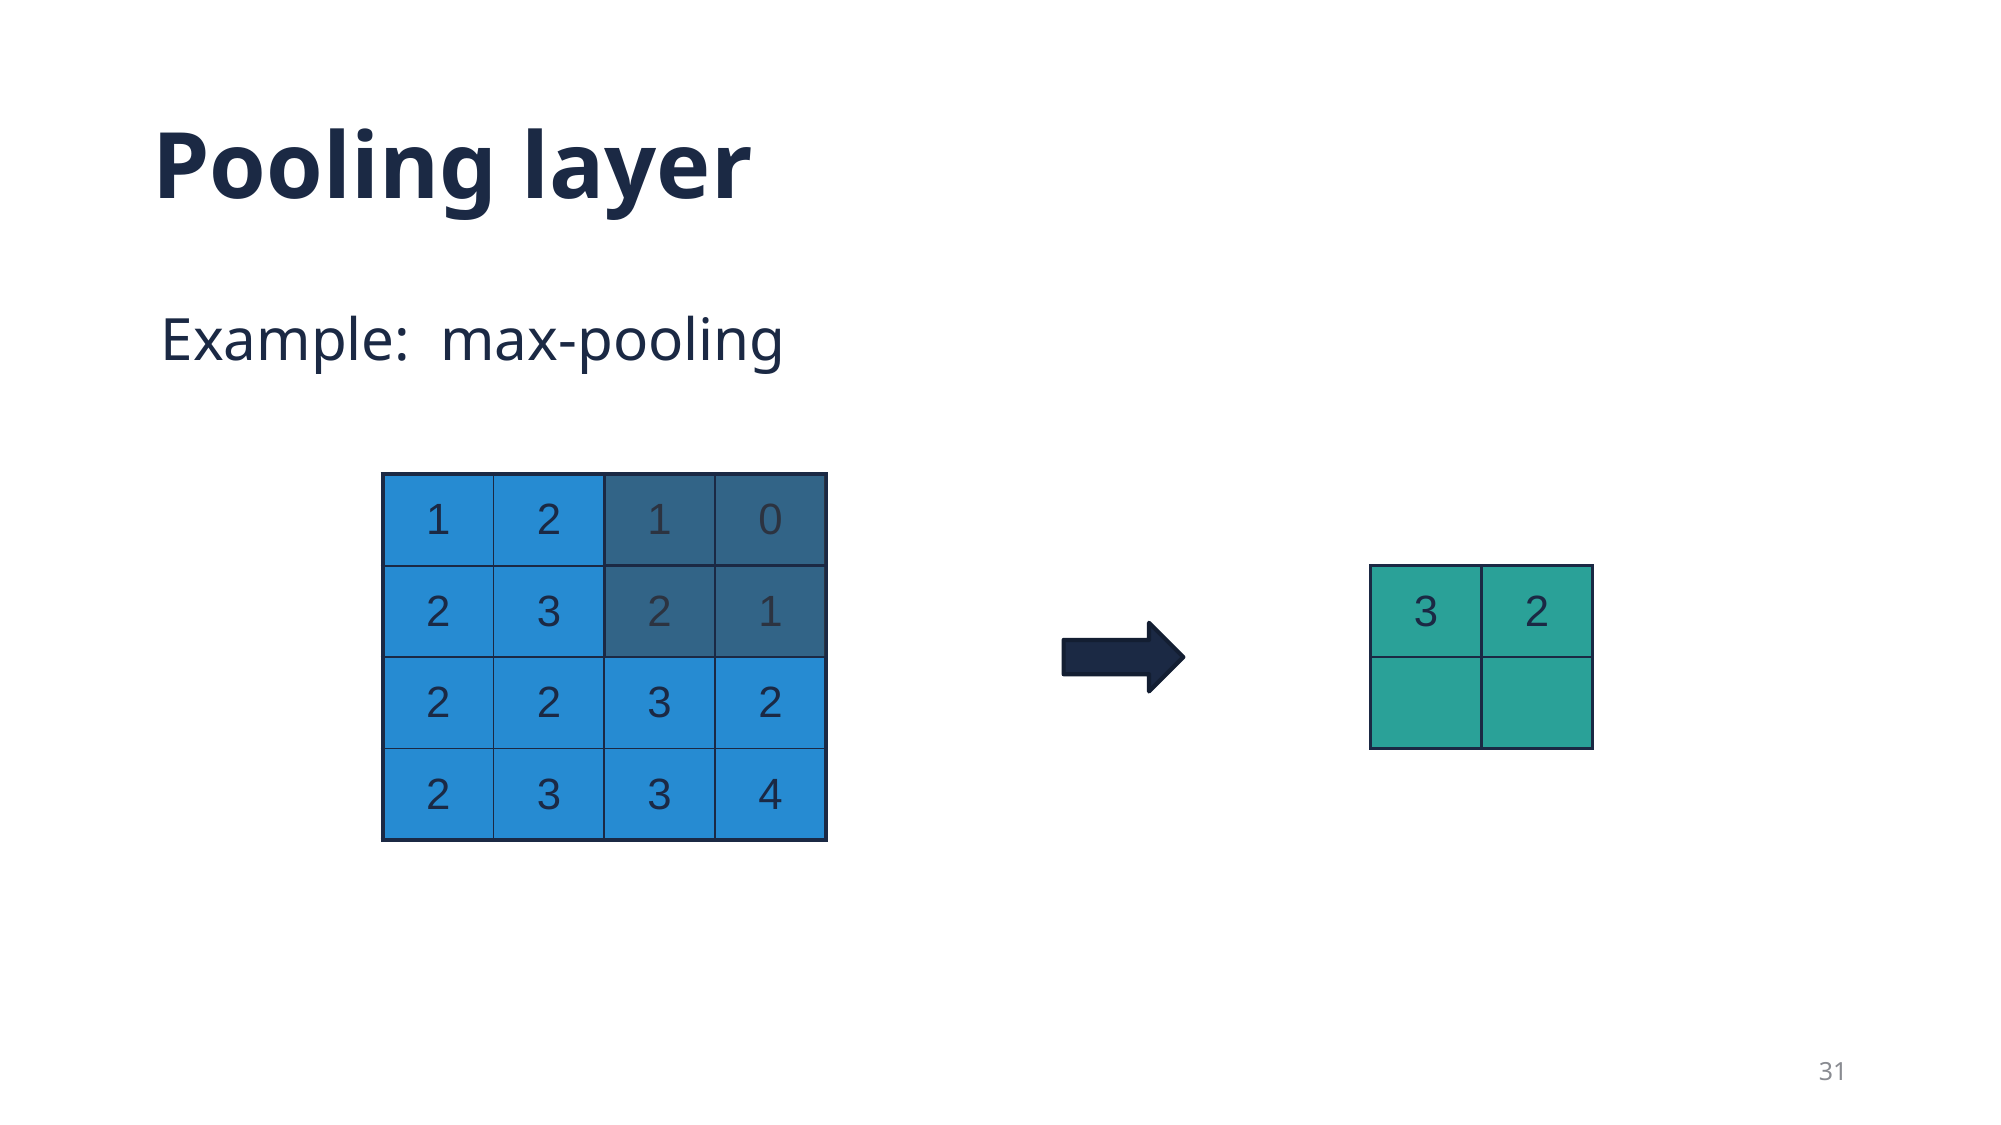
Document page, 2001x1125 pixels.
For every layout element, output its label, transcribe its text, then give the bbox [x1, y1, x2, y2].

table_cell [716, 567, 825, 656]
table_cell [1483, 658, 1591, 747]
table_header 2 [494, 476, 603, 565]
table_header 1 [385, 476, 493, 565]
table_cell 3 [605, 658, 714, 748]
slide_number 31 [1412, 1042, 1863, 1103]
table_header [606, 476, 714, 564]
title Pooling layer [137, 59, 1863, 278]
table_cell 3 [494, 567, 603, 656]
table_cell [1372, 658, 1480, 747]
table_header 2 [1483, 567, 1591, 656]
table_header [716, 476, 825, 564]
table_cell [606, 567, 714, 656]
table_cell 4 [716, 749, 824, 838]
text_box [1061, 620, 1186, 694]
table_cell 2 [716, 658, 824, 748]
table_cell 3 [494, 749, 603, 838]
table_cell 2 [494, 658, 603, 748]
table_header 3 [1372, 567, 1480, 656]
table_cell 2 [385, 658, 493, 748]
table_cell 2 [385, 749, 493, 838]
table_cell 2 [385, 567, 493, 656]
table_cell 3 [605, 749, 714, 838]
